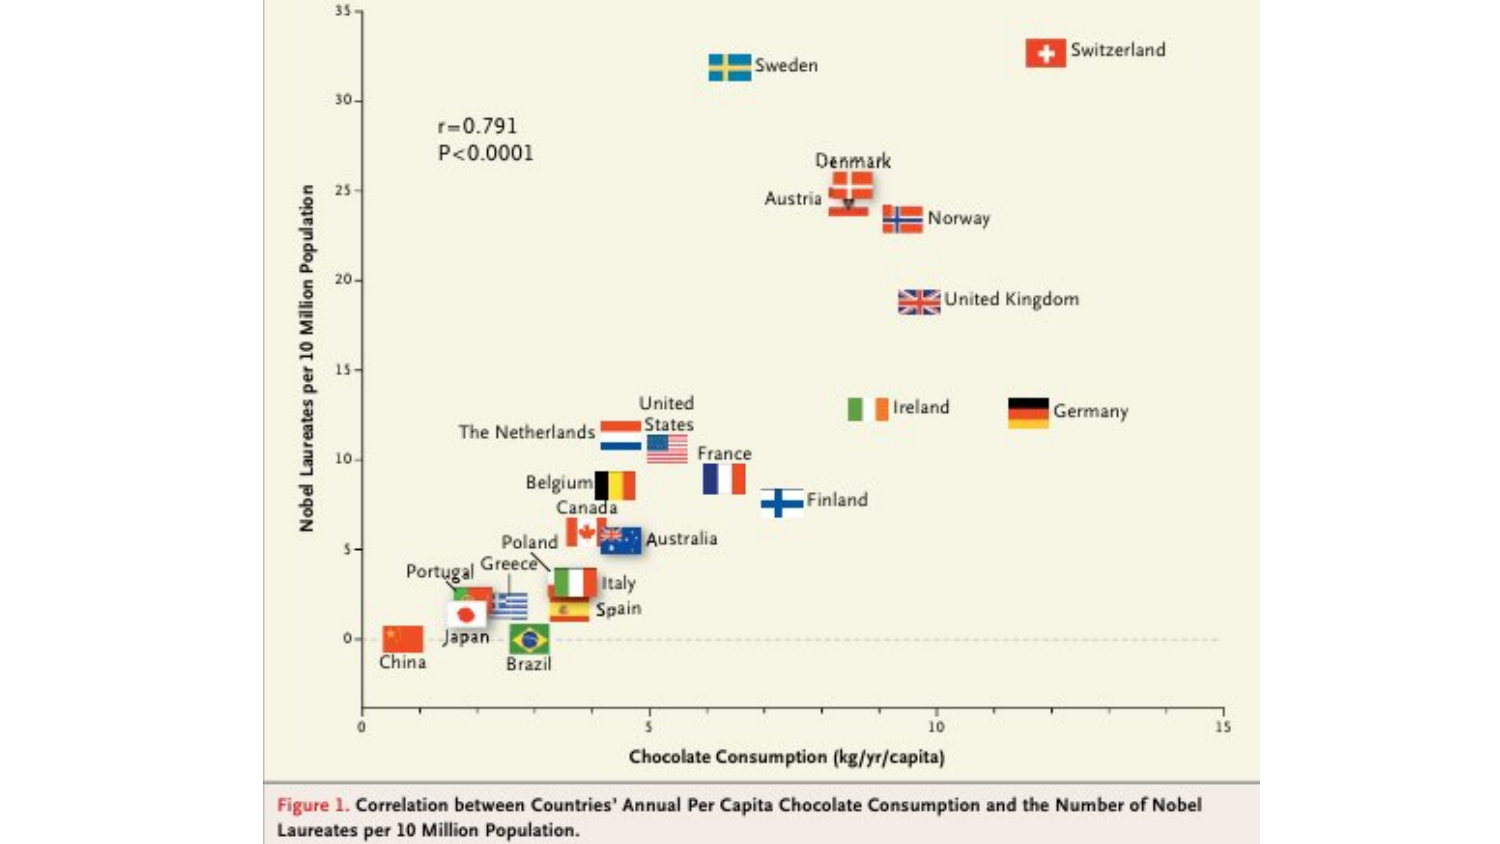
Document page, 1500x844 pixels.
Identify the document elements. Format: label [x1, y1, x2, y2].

picture [263, 0, 1260, 844]
